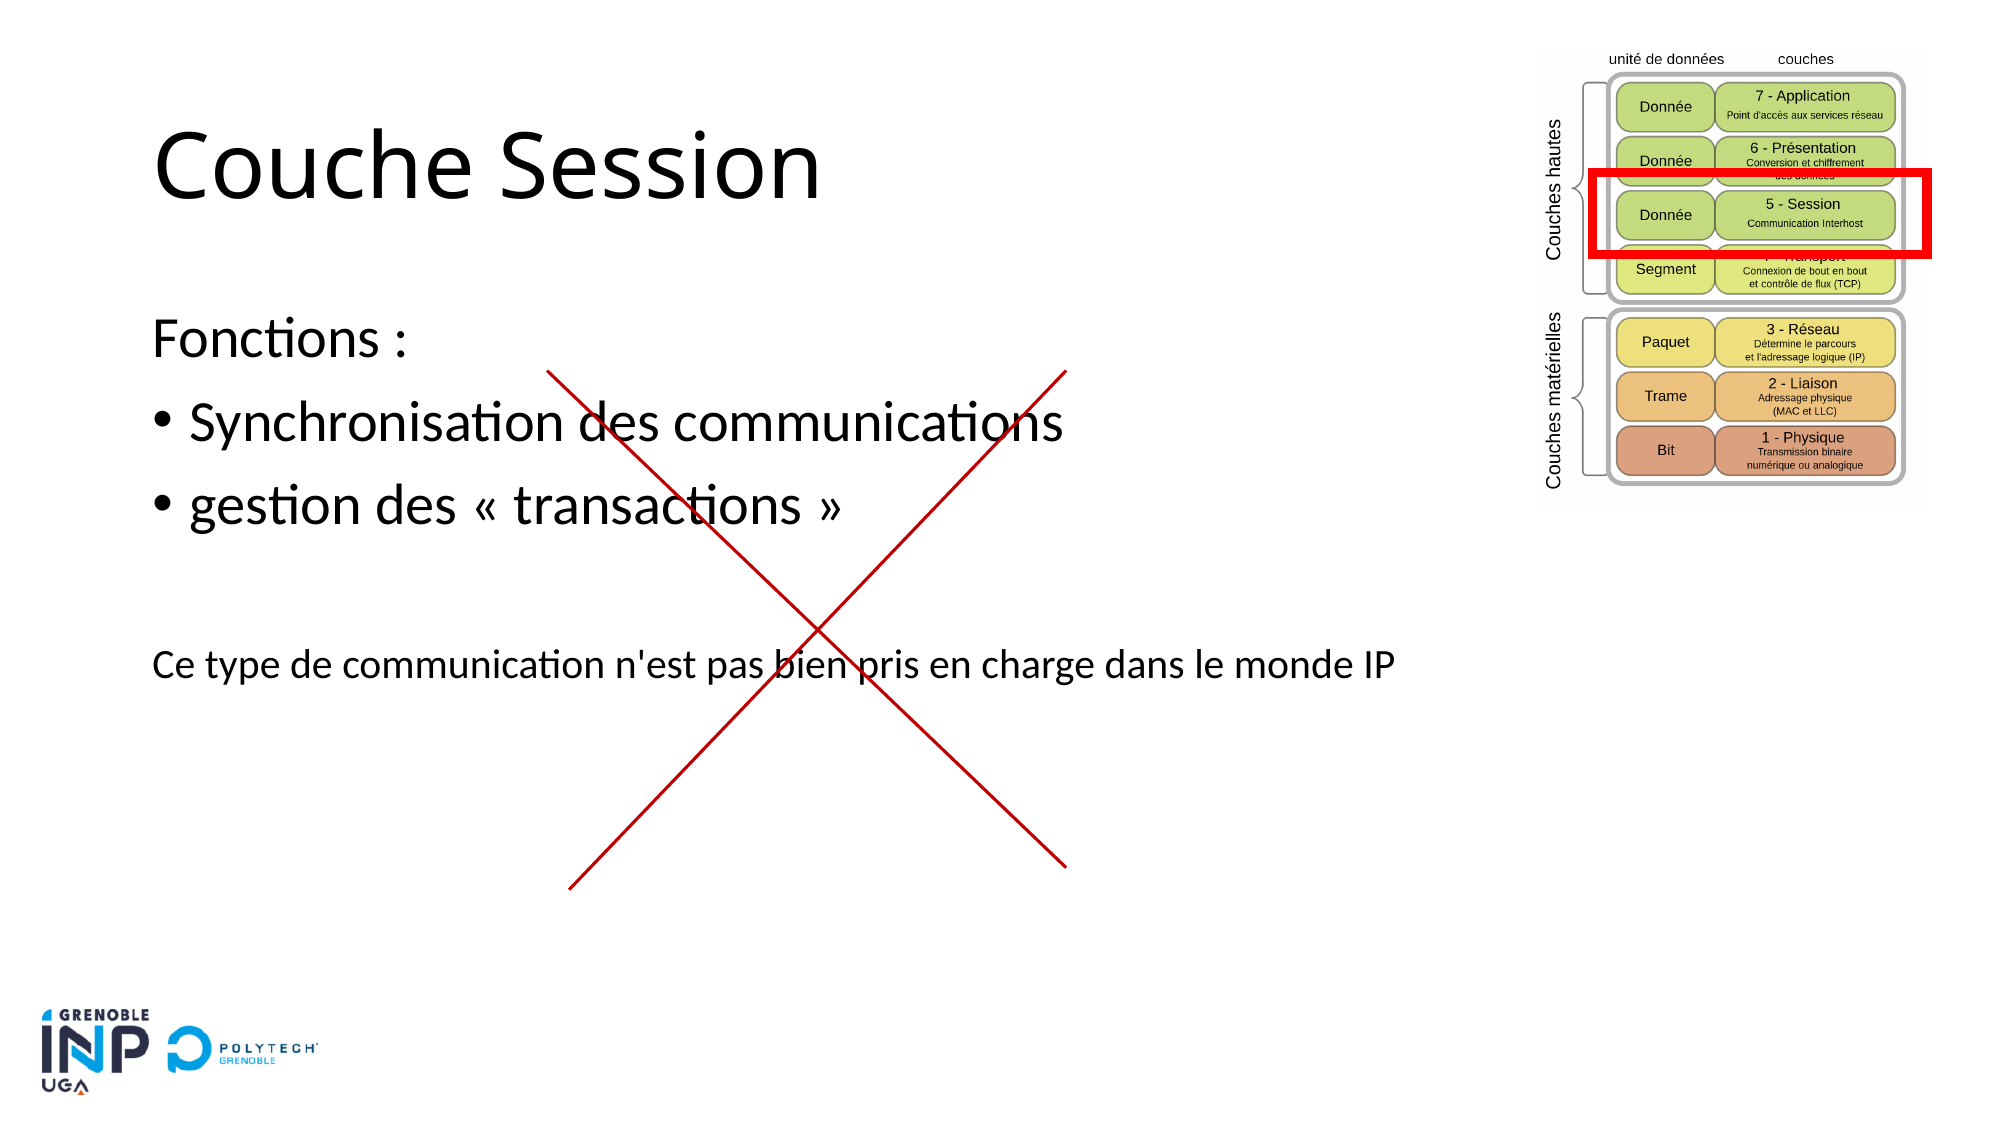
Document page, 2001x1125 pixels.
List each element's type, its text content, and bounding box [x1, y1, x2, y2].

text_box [569, 370, 1067, 890]
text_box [558, 359, 1056, 879]
picture [42, 1009, 318, 1095]
title Couche Session [137, 59, 1537, 278]
picture [1537, 48, 1927, 507]
list Fonctions : Synchronisation des communications gestion des « transactions » Ce type de communication n'est pas bien pris en charge dans le monde IP [137, 299, 1863, 1014]
